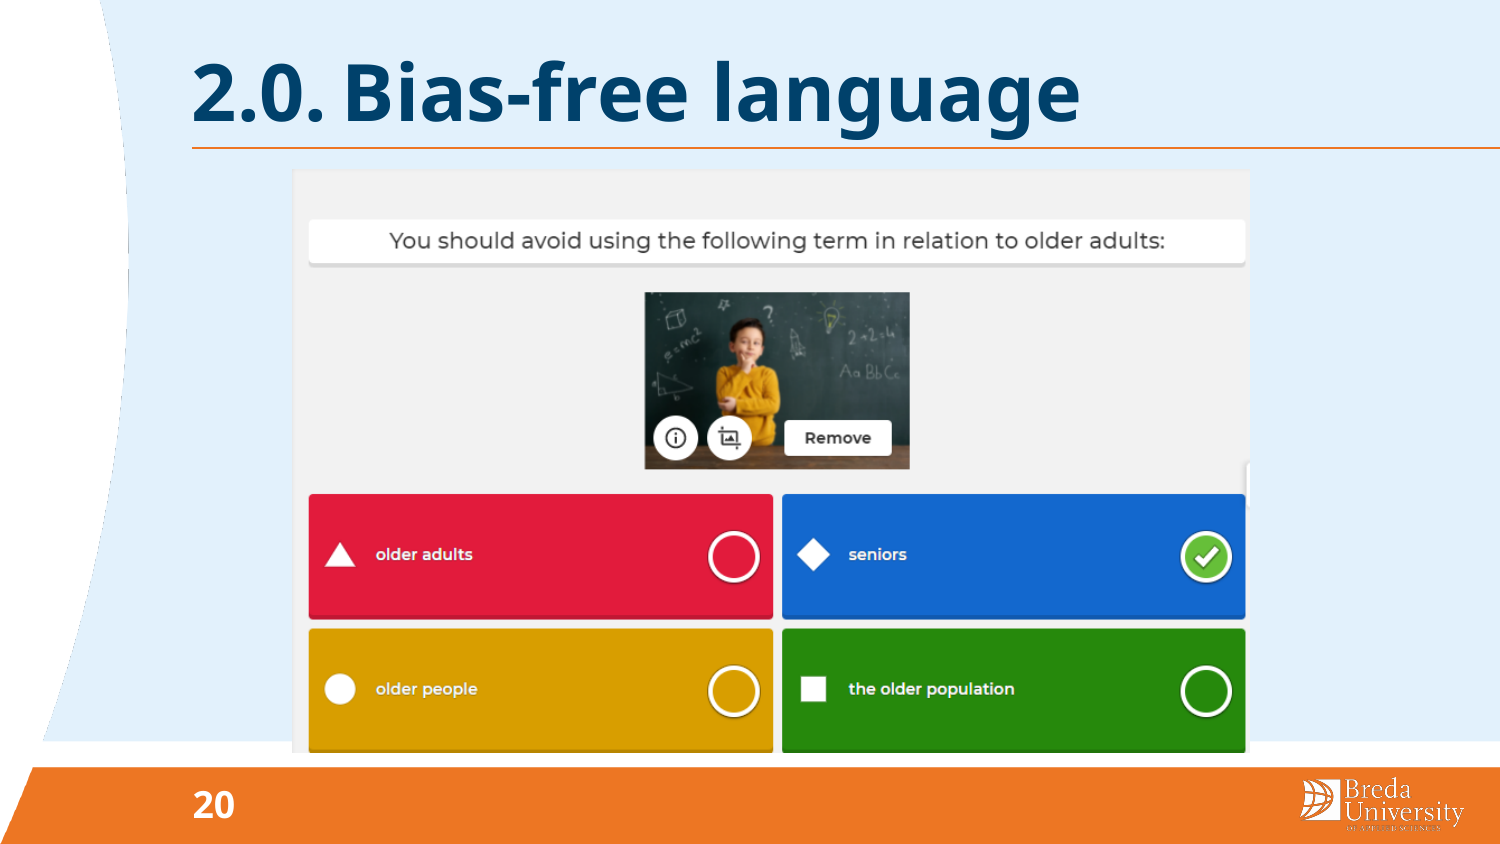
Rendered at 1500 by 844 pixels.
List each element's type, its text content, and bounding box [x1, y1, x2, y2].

picture [0, 0, 1500, 844]
slide_number 20 [177, 773, 351, 819]
title 2.0. Bias-free language [191, 3, 1341, 138]
